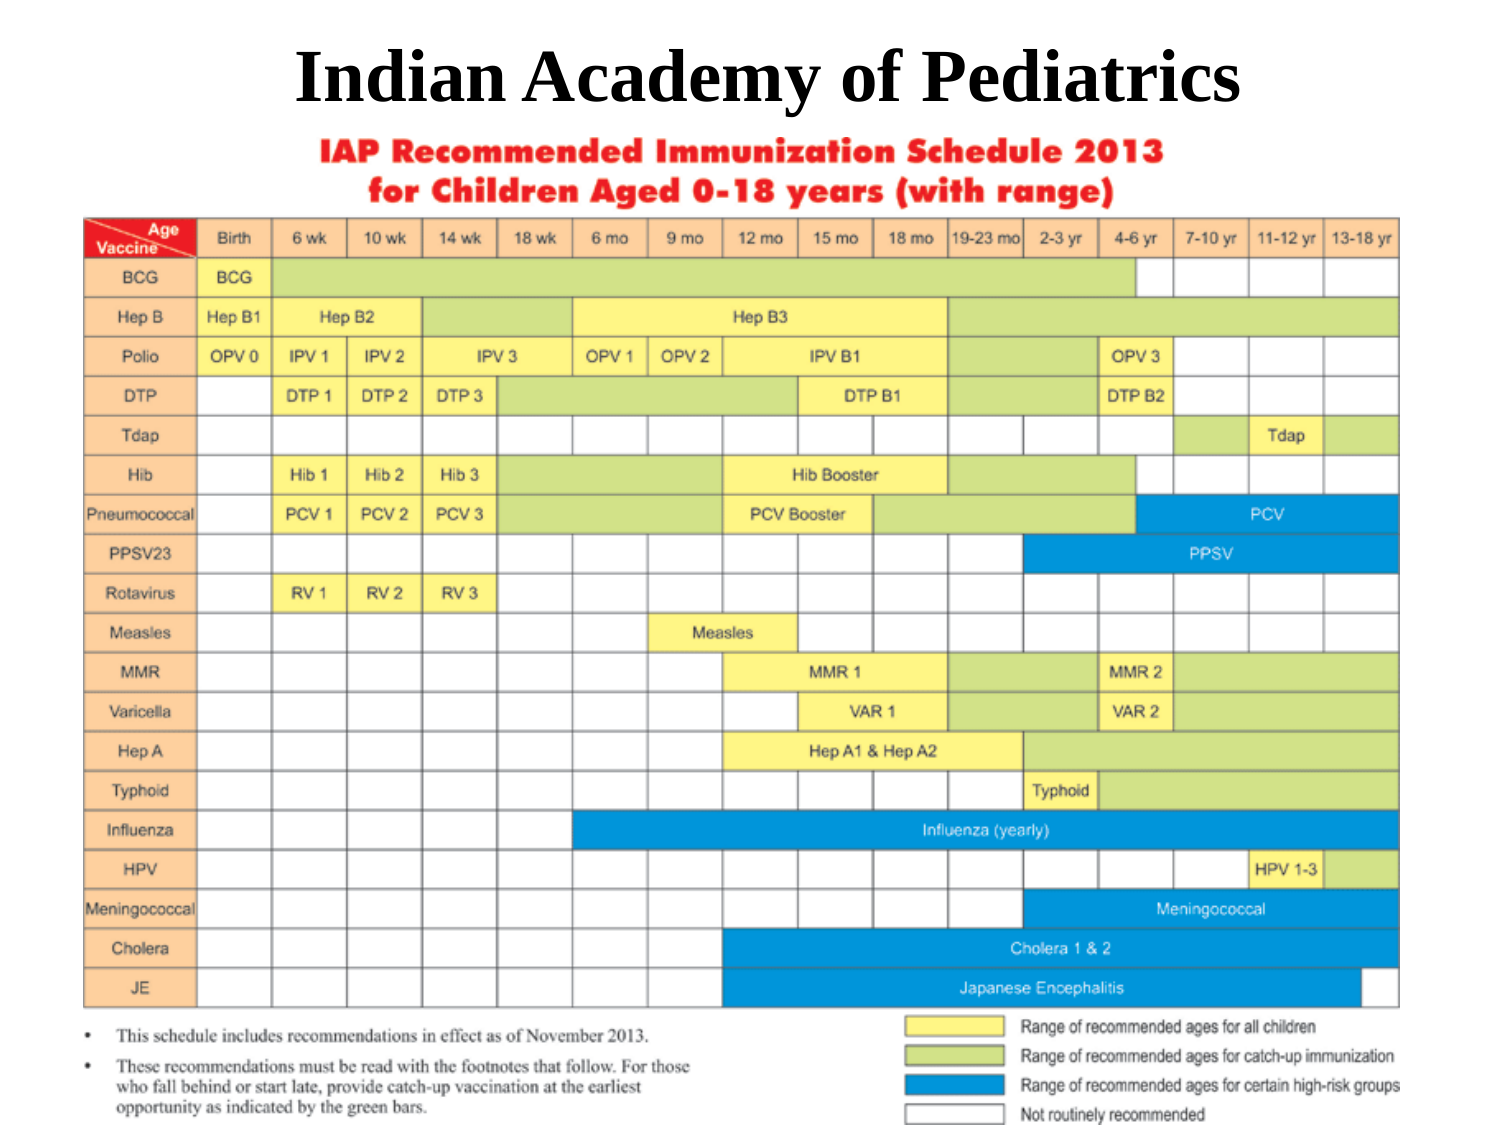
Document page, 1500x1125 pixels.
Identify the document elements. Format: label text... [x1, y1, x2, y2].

text_box Indian Academy of Pediatrics [279, 18, 1258, 124]
picture [83, 137, 1401, 1125]
